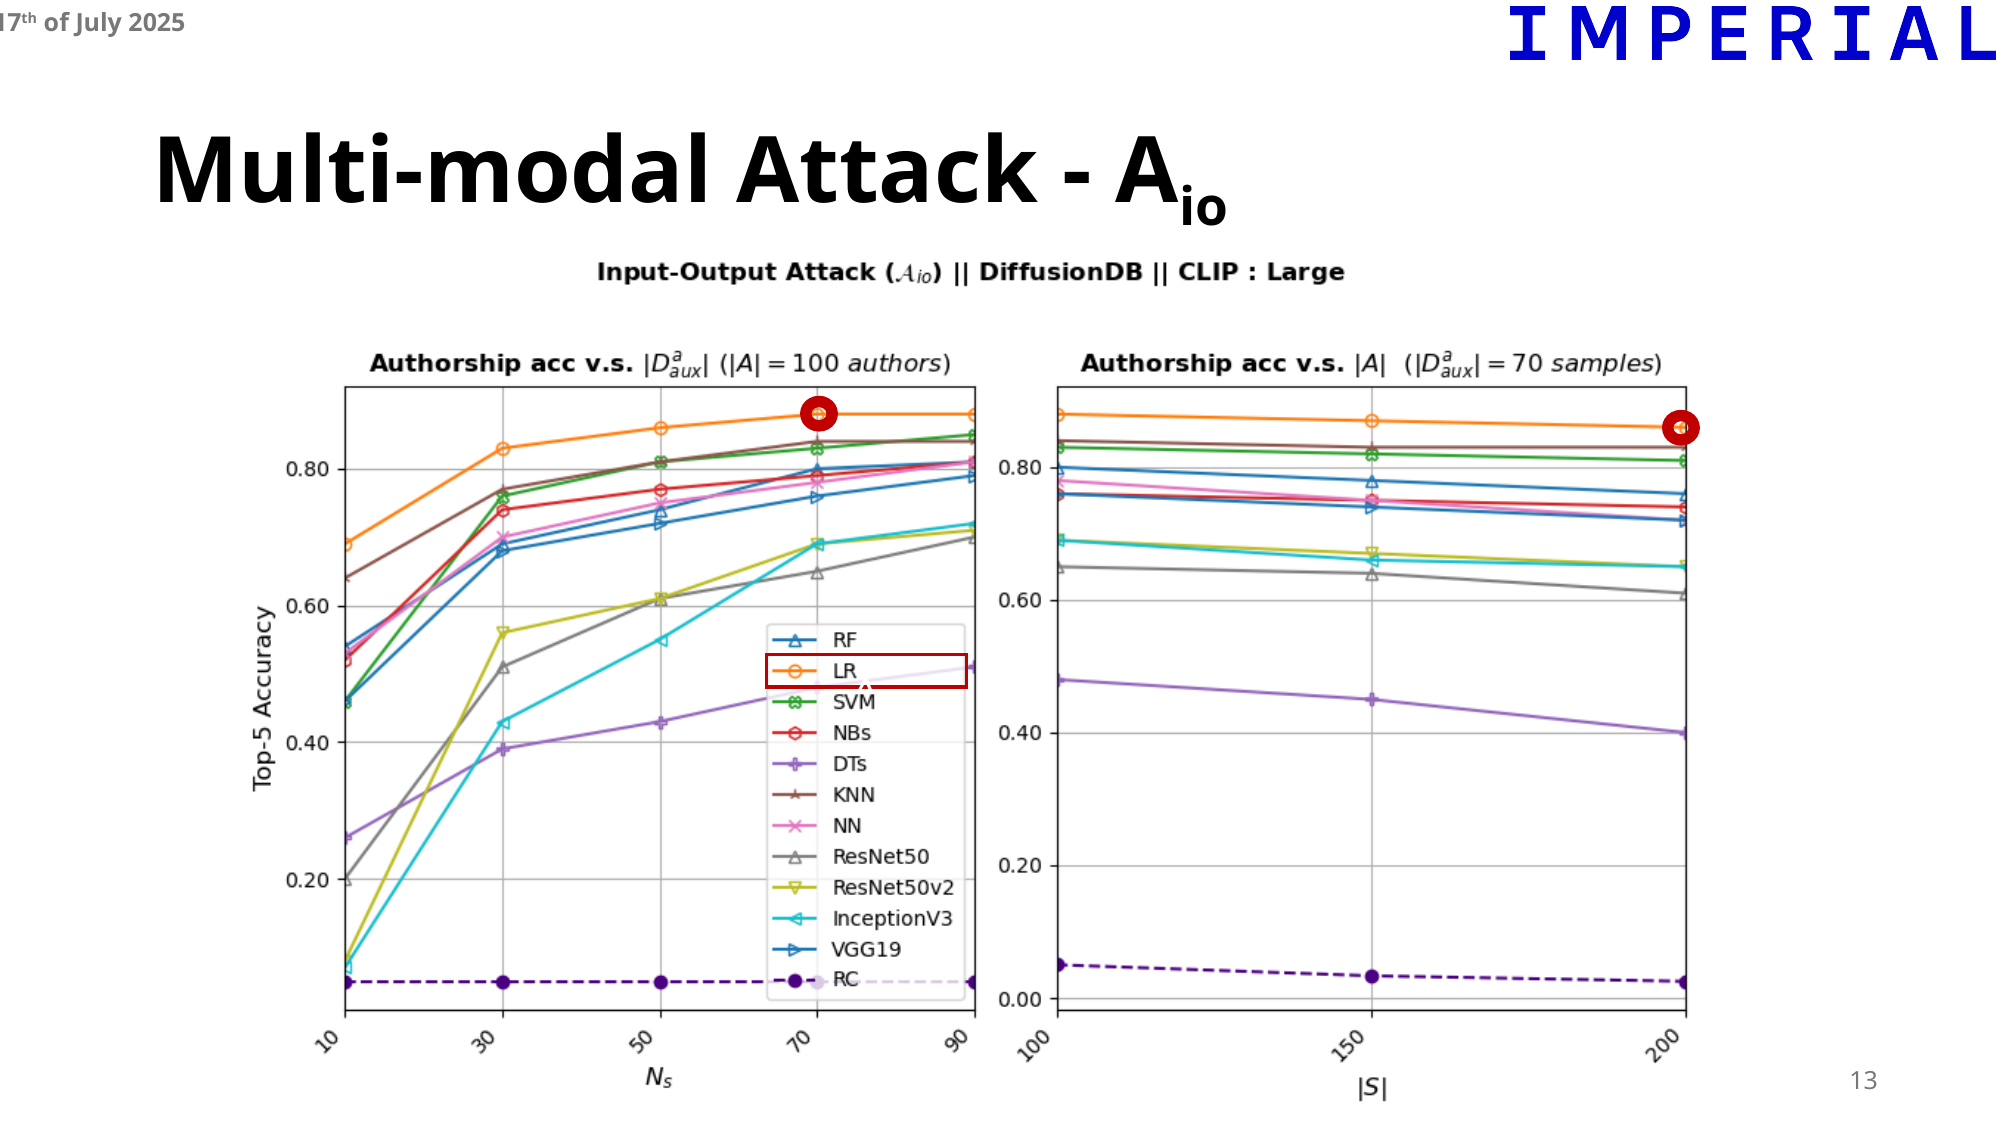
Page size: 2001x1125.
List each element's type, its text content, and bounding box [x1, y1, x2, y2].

picture [239, 245, 1700, 1119]
text_box 17th of July 2025 [0, 0, 201, 43]
title Multi-modal Attack - Aio [137, 59, 1863, 278]
slide_number 13 [1700, 1051, 1893, 1112]
picture [1510, 6, 1997, 61]
